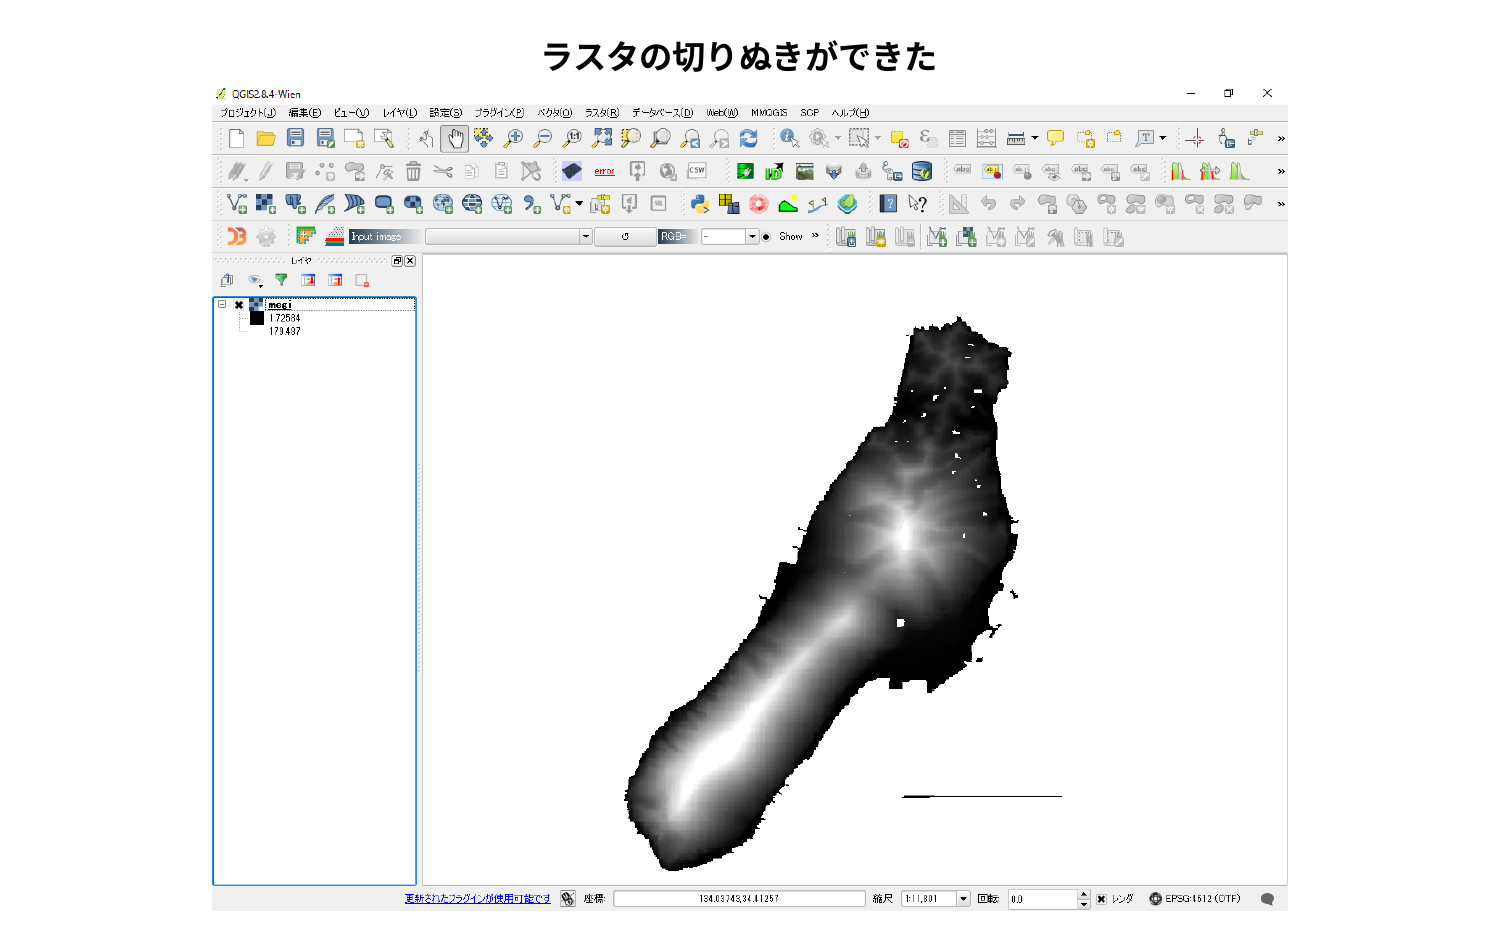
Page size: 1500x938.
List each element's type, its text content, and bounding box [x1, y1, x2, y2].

picture [212, 84, 1288, 911]
text_box ラスタの切りぬきができた [525, 28, 953, 84]
